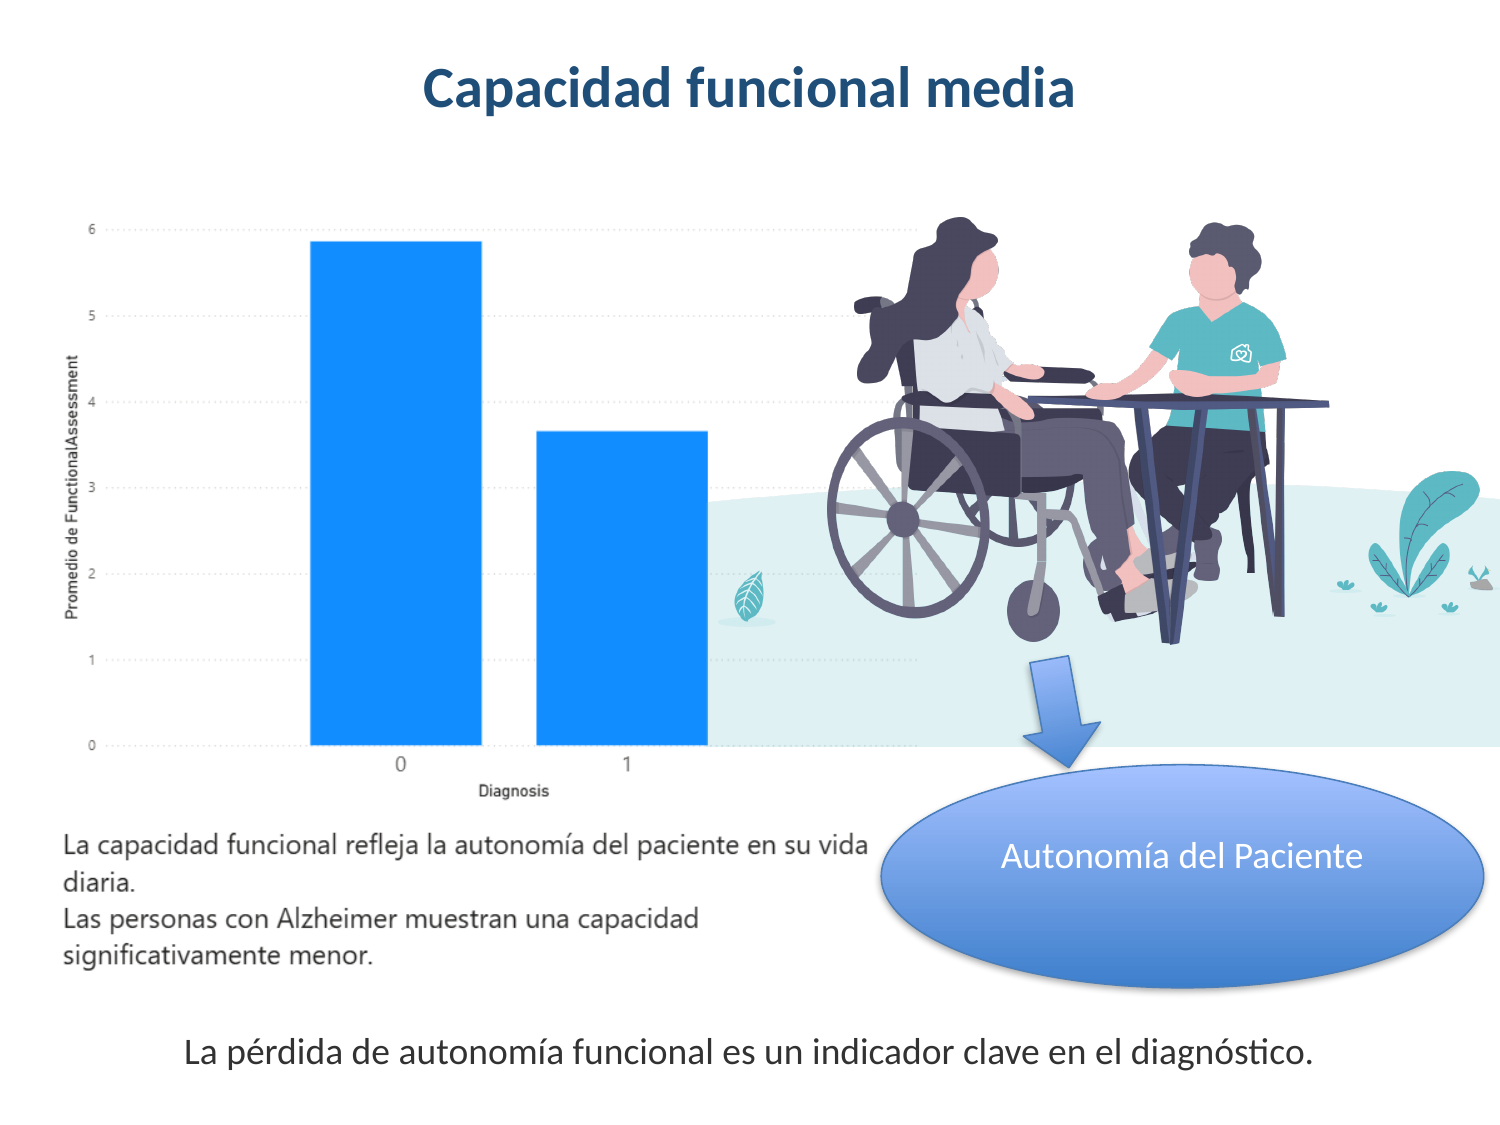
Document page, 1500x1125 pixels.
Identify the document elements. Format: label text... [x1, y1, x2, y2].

text_box Capacidad funcional media [408, 41, 1091, 127]
text_box La pérdida de autonomía funcional es un indicador clave en el diagnóstico. [169, 1019, 1331, 1080]
picture [15, 217, 1500, 1002]
text_box Autonomía del Paciente [1226, 765, 1485, 988]
